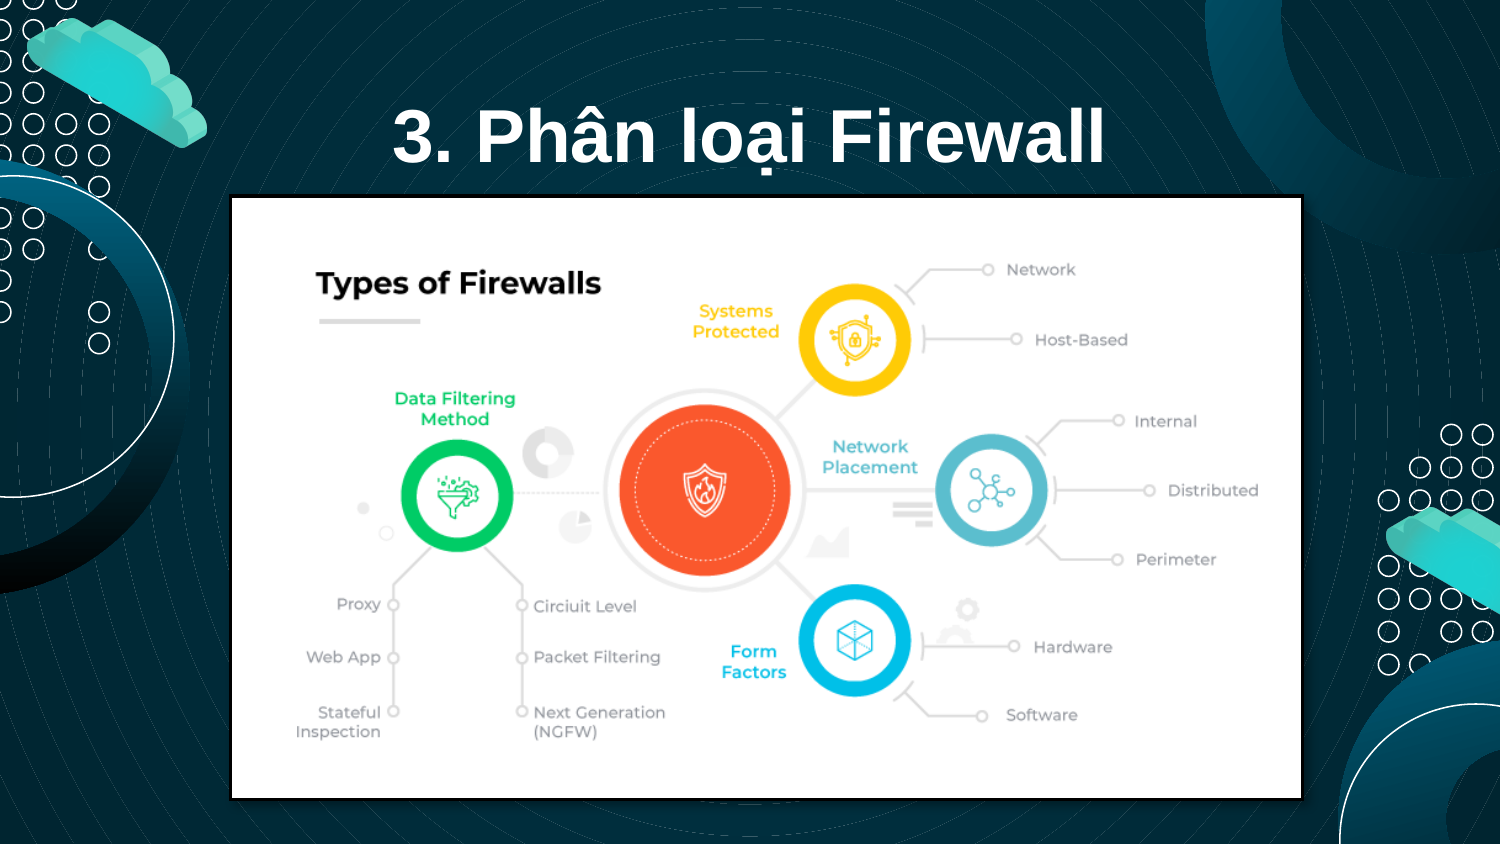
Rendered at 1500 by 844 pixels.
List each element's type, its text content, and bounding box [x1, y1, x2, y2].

picture [1387, 507, 1500, 613]
picture [231, 197, 1301, 799]
title 3. Phân loại Firewall [116, 72, 1383, 195]
picture [26, 17, 206, 147]
